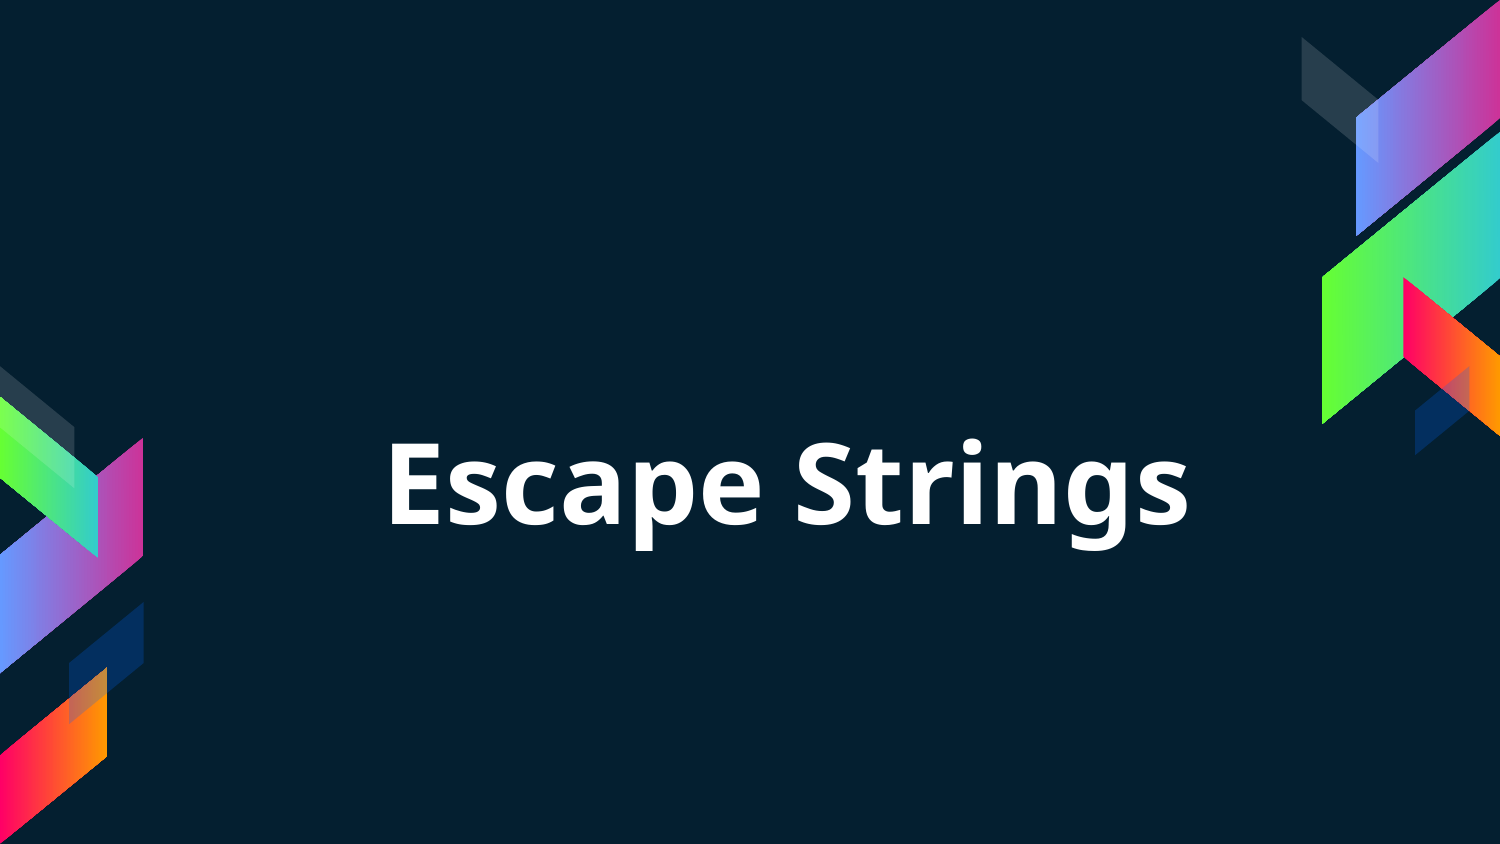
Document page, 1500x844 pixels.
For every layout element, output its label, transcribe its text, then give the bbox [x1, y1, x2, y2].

text_box Escape Strings [367, 371, 1292, 562]
